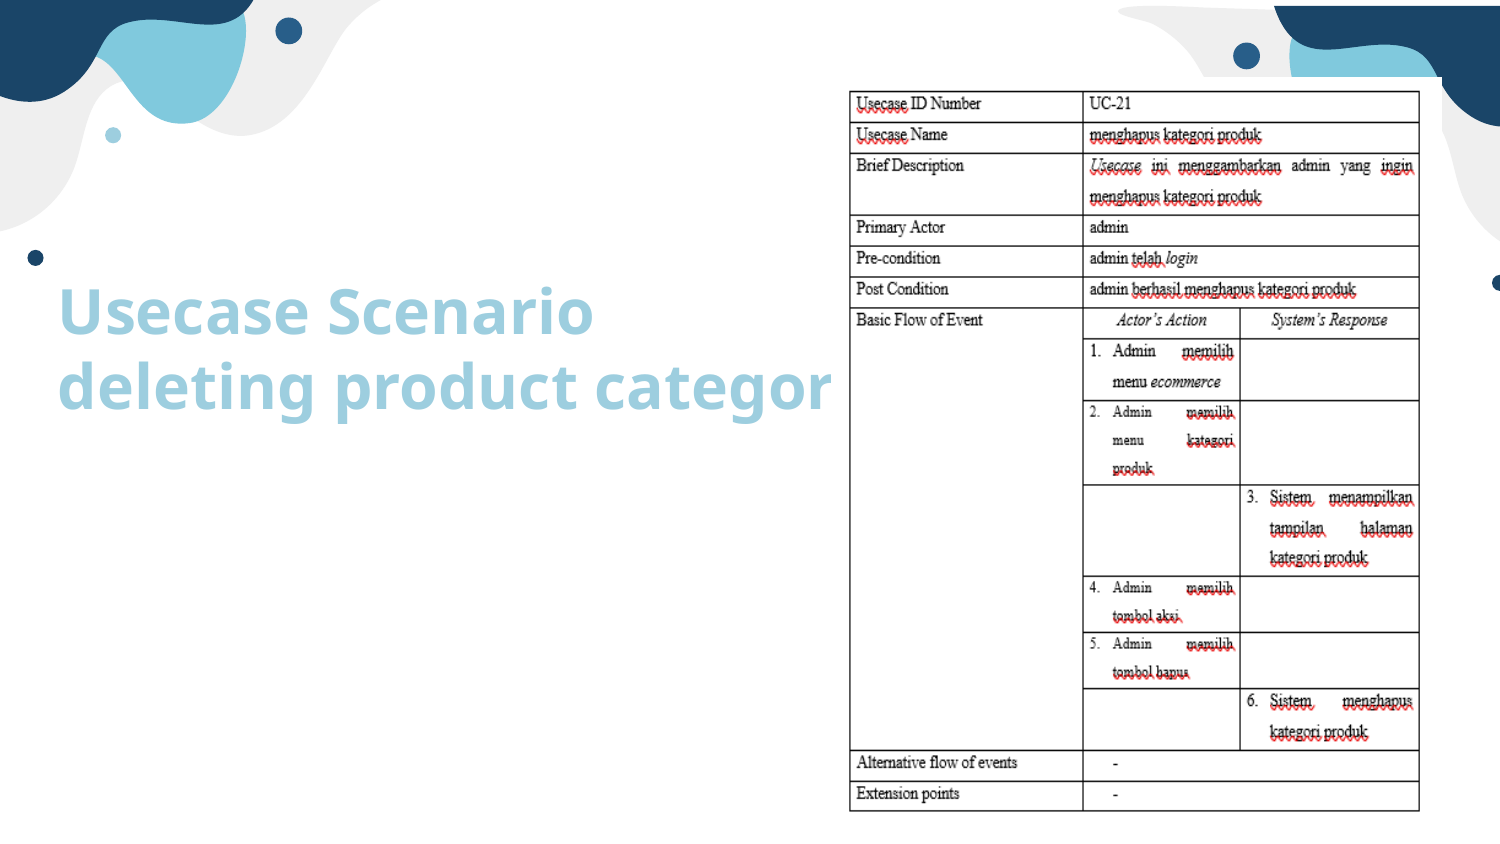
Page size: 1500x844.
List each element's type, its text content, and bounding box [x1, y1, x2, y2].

picture [831, 77, 1443, 823]
title Usecase Scenario deleting product category [42, 256, 826, 342]
